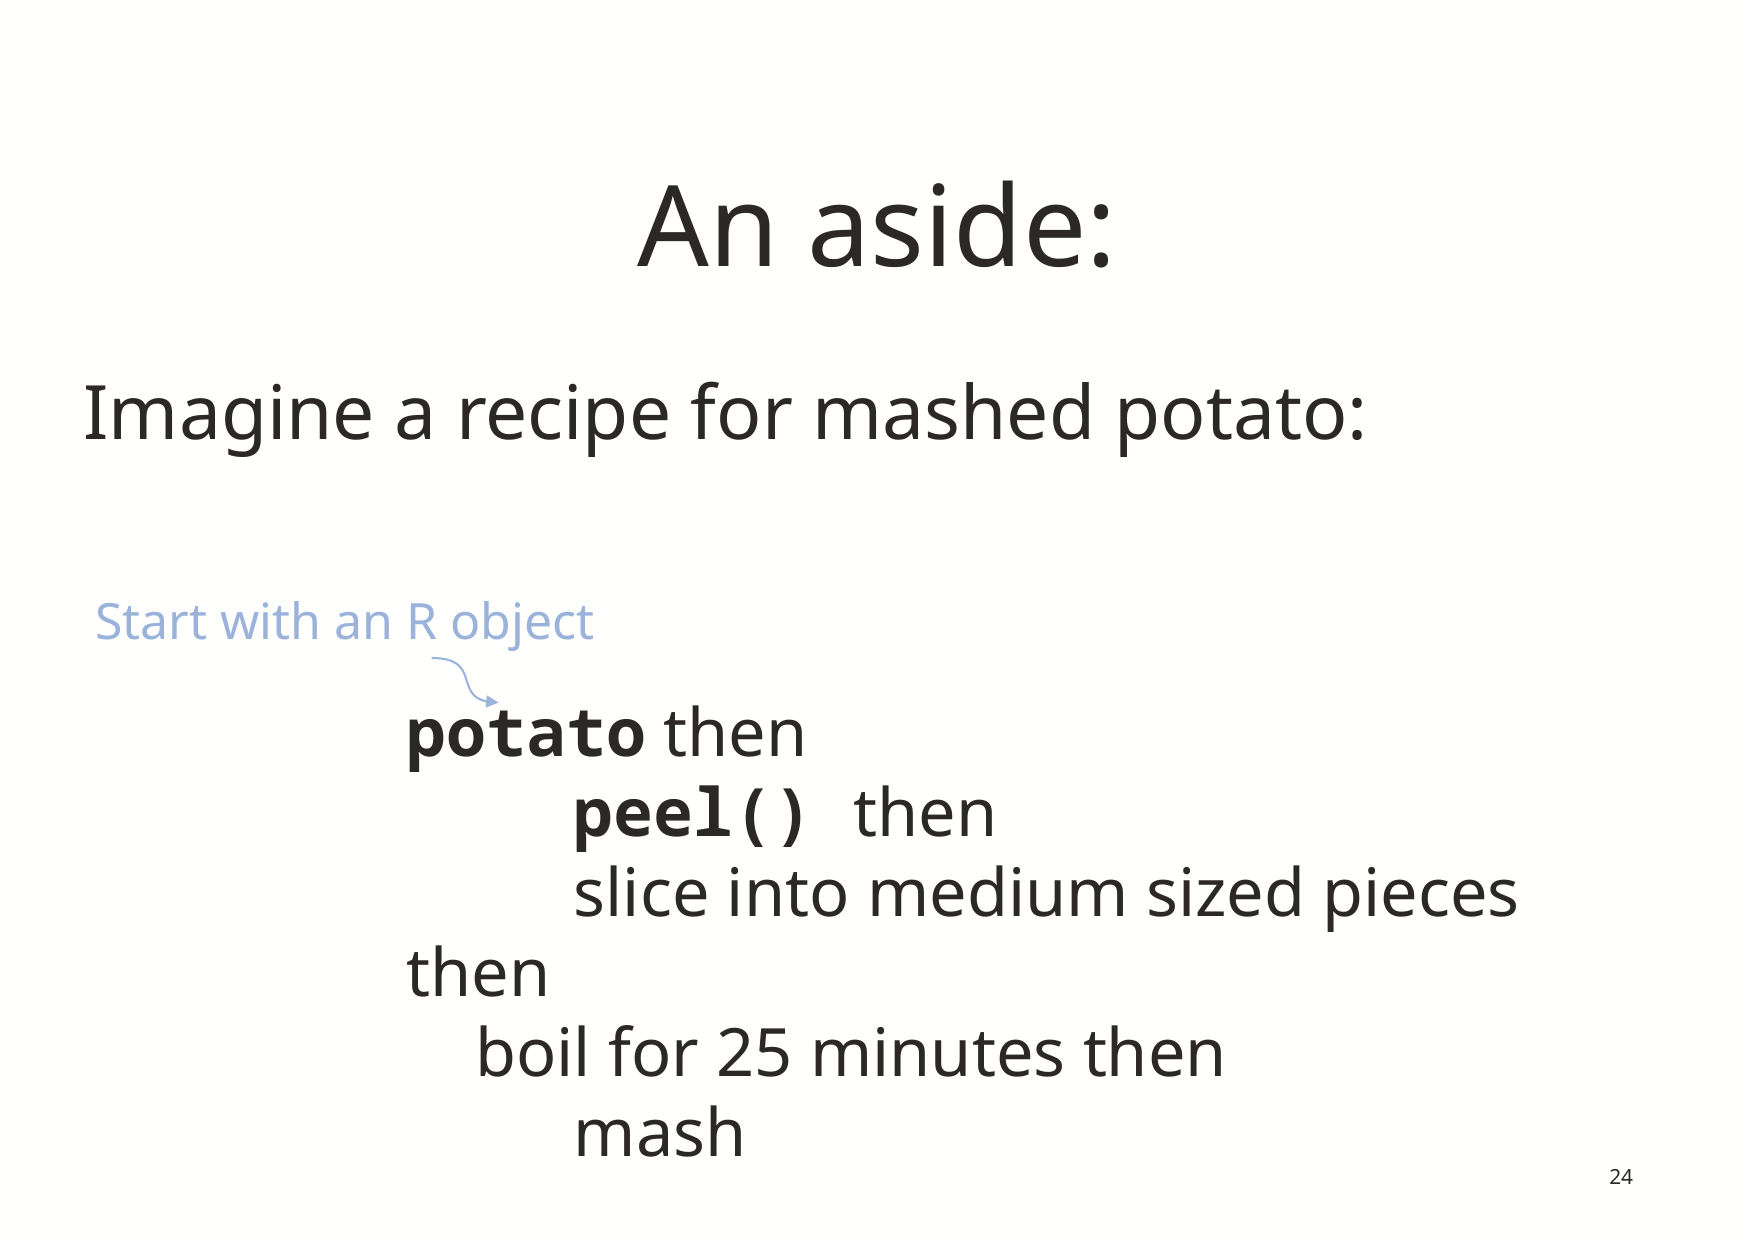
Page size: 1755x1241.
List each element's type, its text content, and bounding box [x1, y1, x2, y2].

text_box Start with an R object [35, 582, 668, 657]
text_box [431, 658, 499, 703]
list Imagine a recipe for mashed potato: [41, 335, 1719, 1152]
slide_number 24 [1526, 1151, 1645, 1211]
title An aside: [109, 182, 1645, 301]
text_box potato then peel() then slice into medium sized pieces then boil for 25 minutes then mash [361, 682, 1545, 1178]
